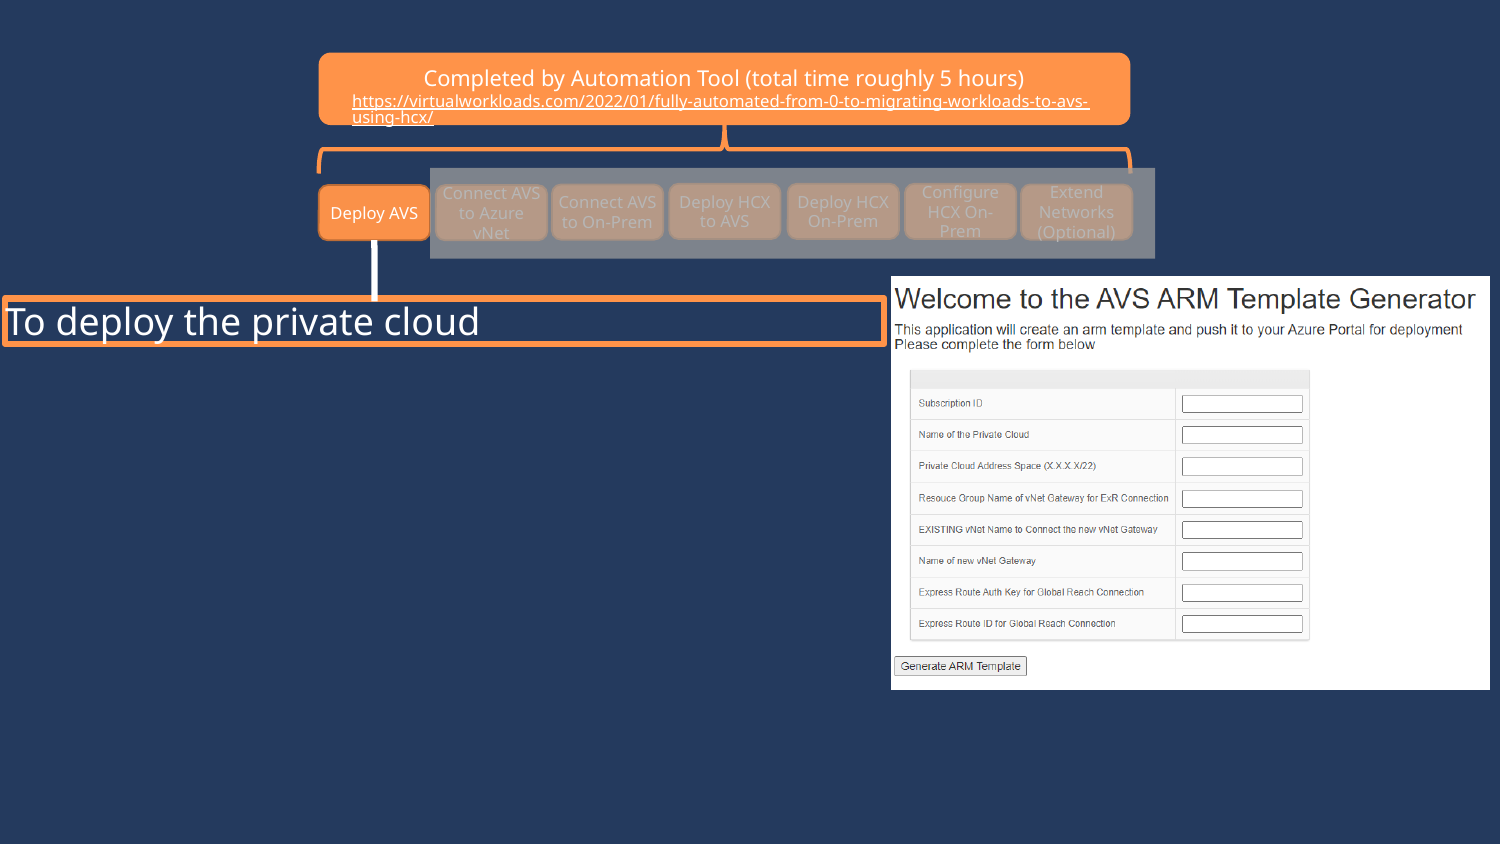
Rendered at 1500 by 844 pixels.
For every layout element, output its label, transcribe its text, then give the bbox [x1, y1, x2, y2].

list To deploy the private cloud [4, 298, 885, 344]
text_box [318, 52, 1133, 241]
text_box [429, 167, 1156, 259]
picture [891, 276, 1490, 690]
